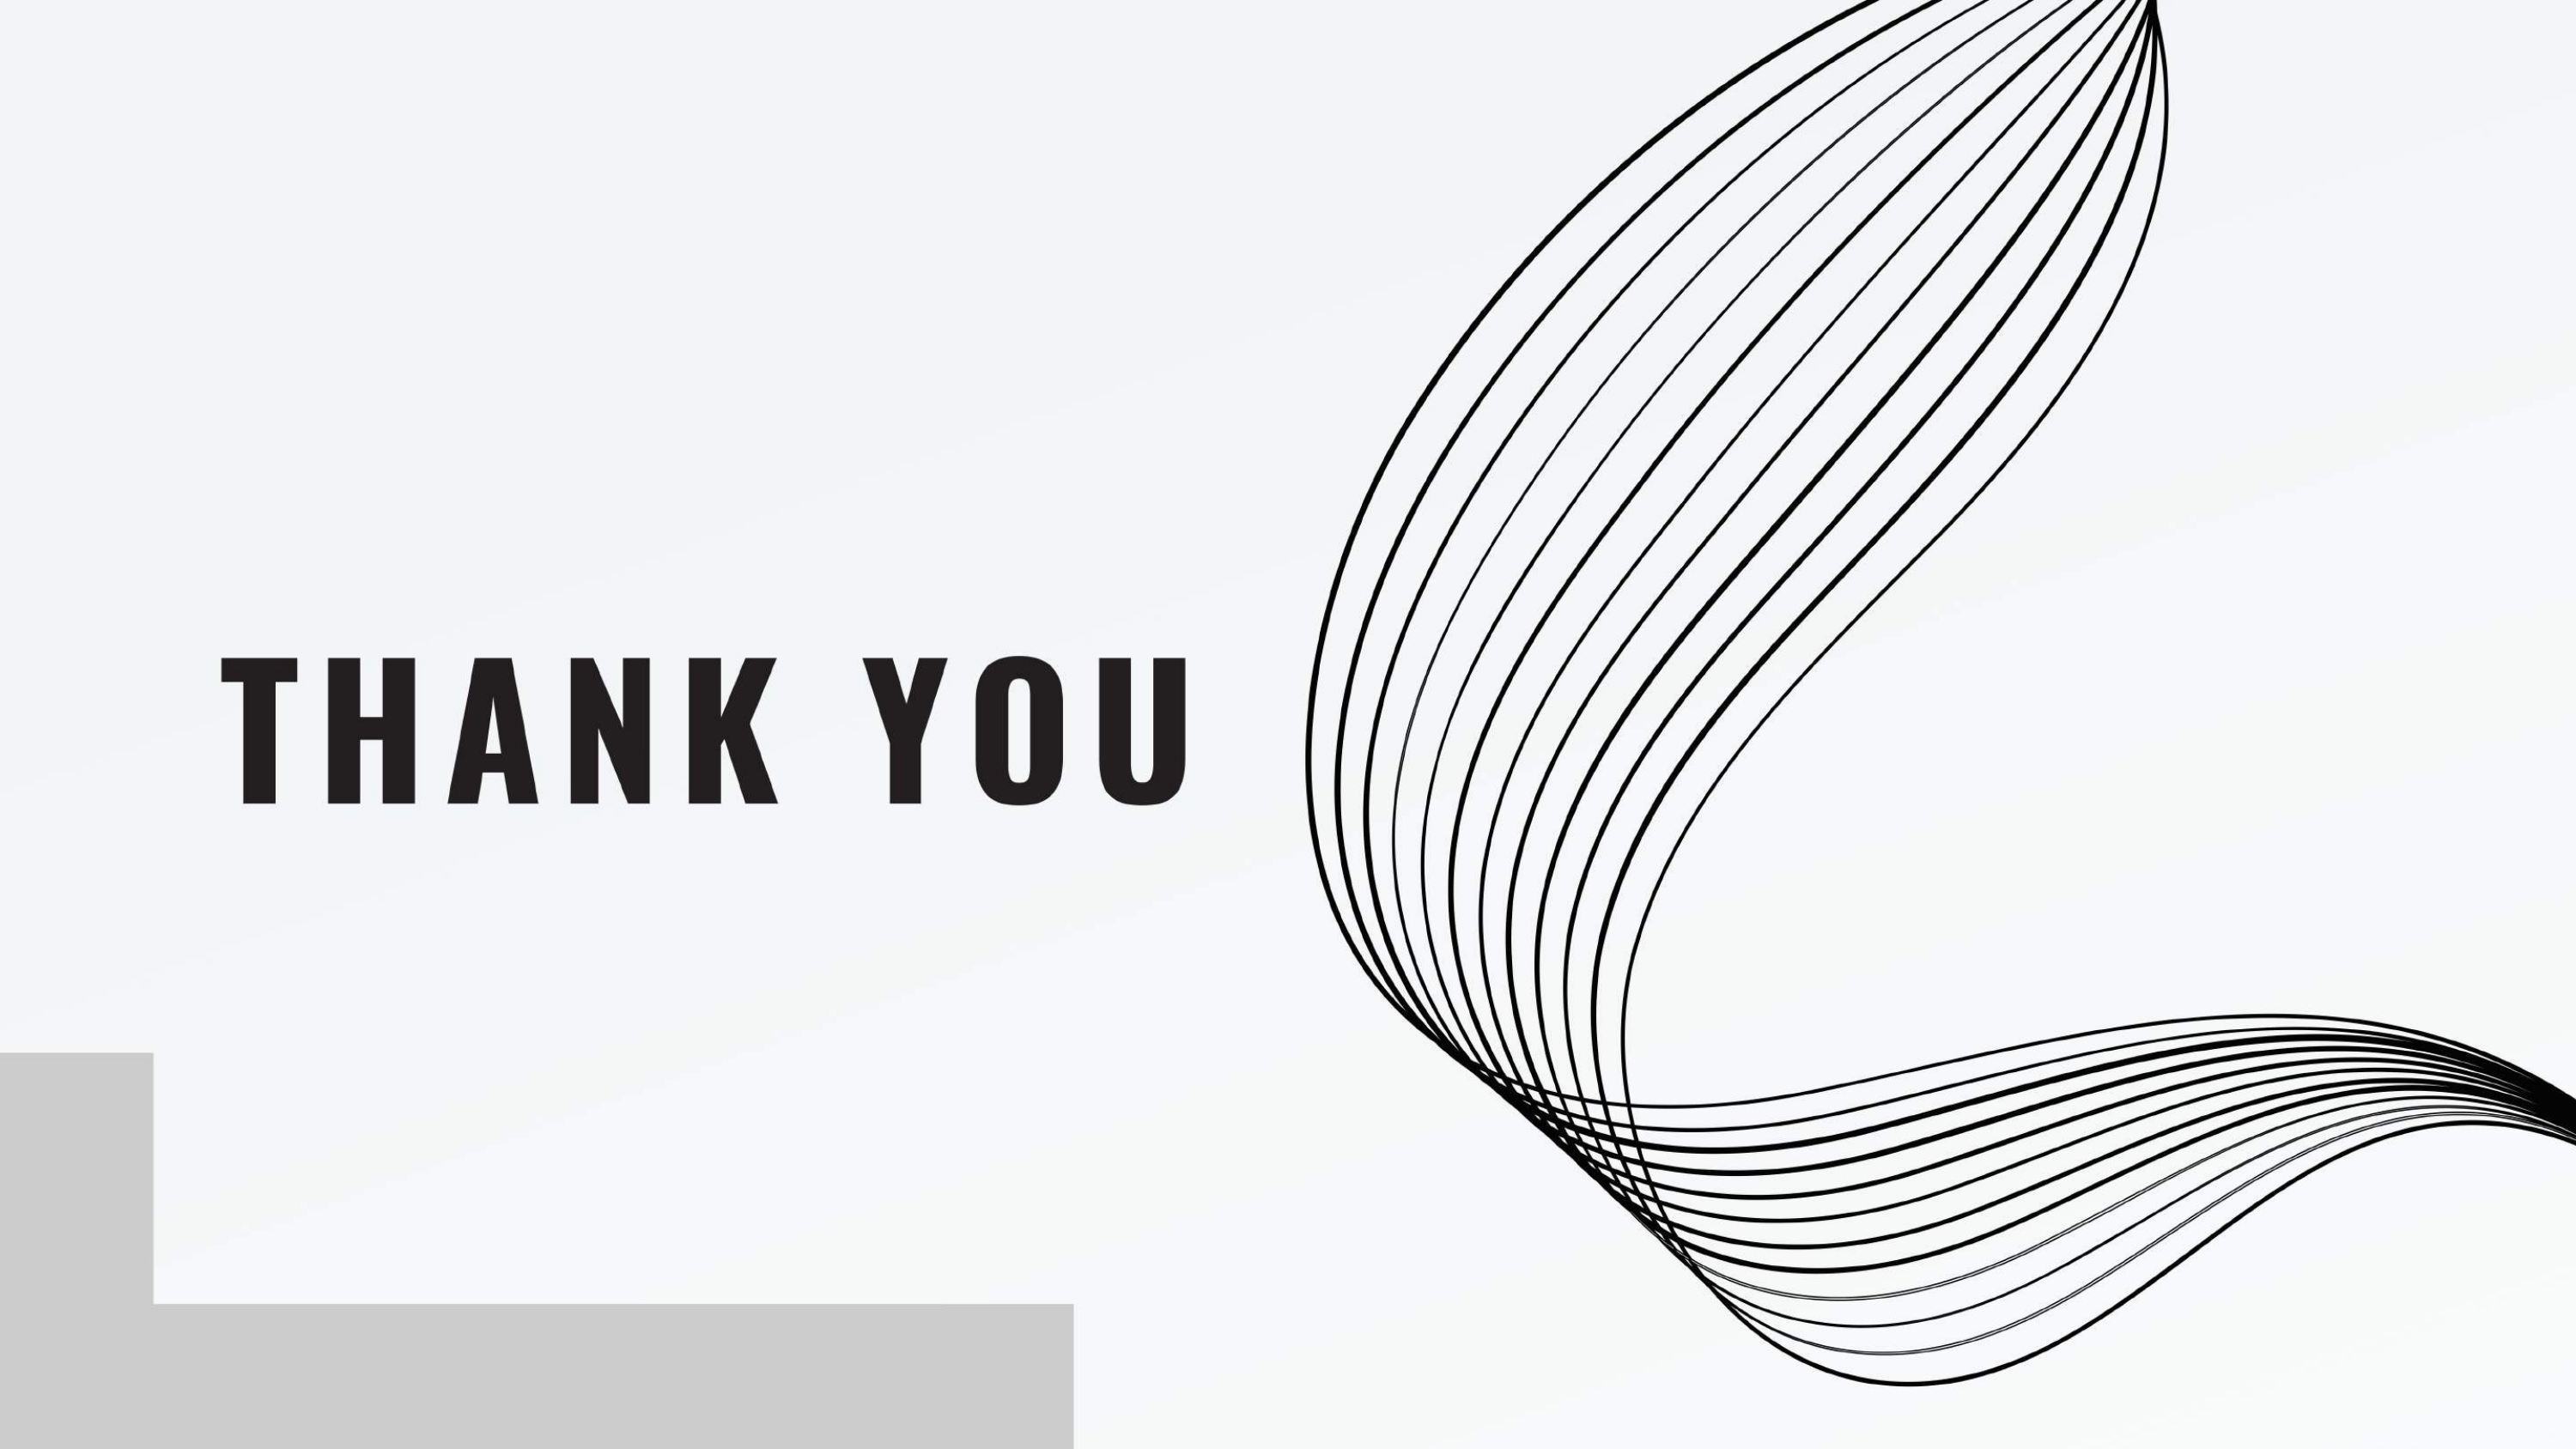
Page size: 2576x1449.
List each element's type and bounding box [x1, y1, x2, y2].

text_box [0, 0, 2576, 1449]
